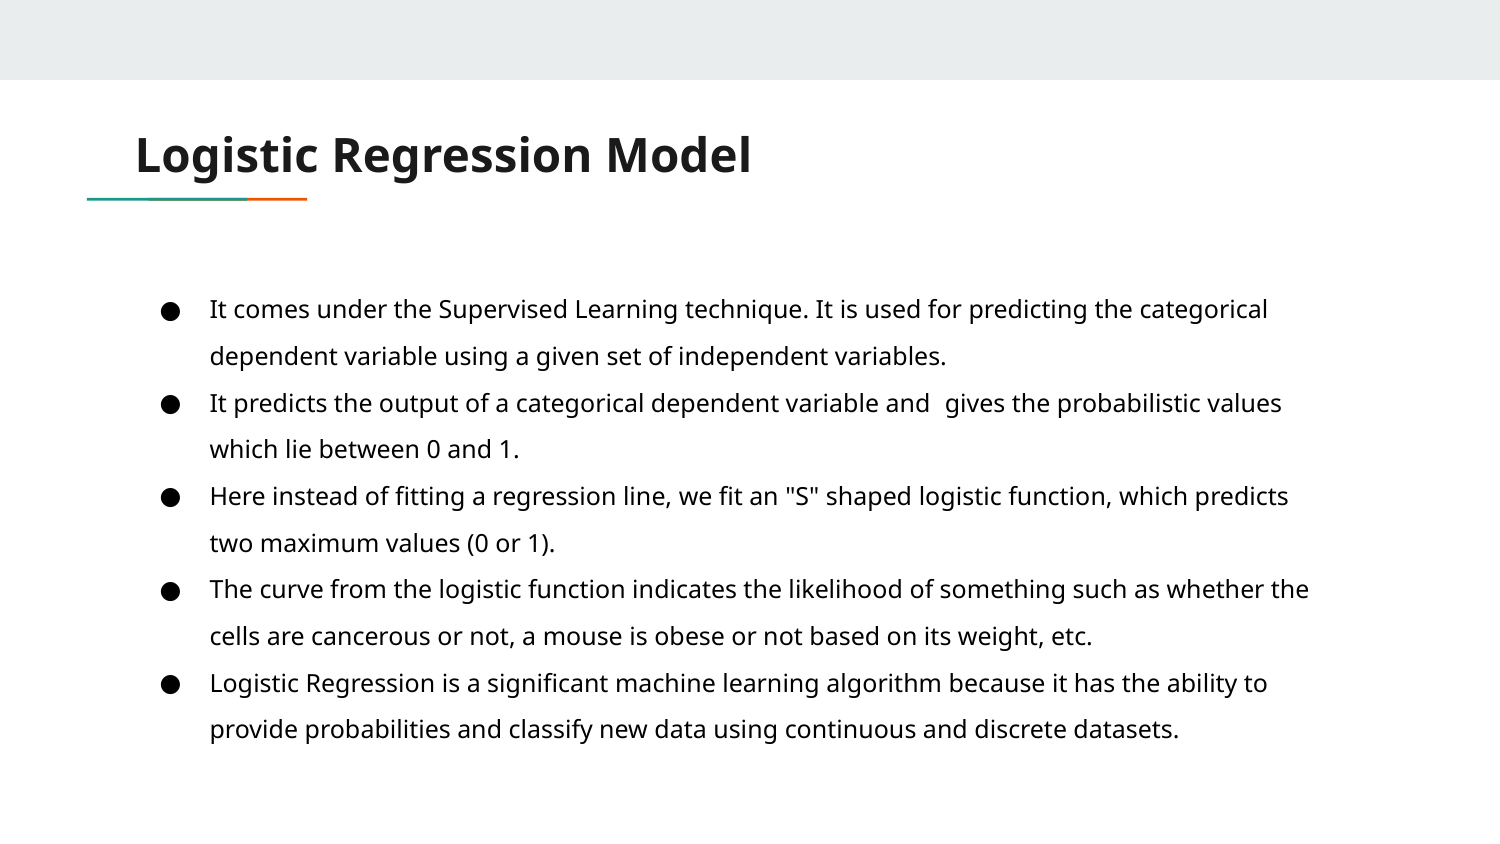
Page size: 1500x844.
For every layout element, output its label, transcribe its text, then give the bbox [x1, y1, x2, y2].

list It comes under the Supervised Learning technique. It is used for predicting the categorical dependent variable using a given set of independent variables. It predicts the output of a categorical dependent variable and gives the probabilistic values which lie between 0 and 1. Here instead of fitting a regression line, we fit an "S" shaped logistic function, which predicts two maximum values (0 or 1). The curve from the logistic function indicates the likelihood of something such as whether the cells are cancerous or not, a mouse is obese or not based on its weight, etc. Logistic Regression is a significant machine learning algorithm because it has the ability to provide probabilities and classify new data using continuous and discrete datasets. [119, 262, 1342, 838]
title Logistic Regression Model [119, 109, 1381, 198]
